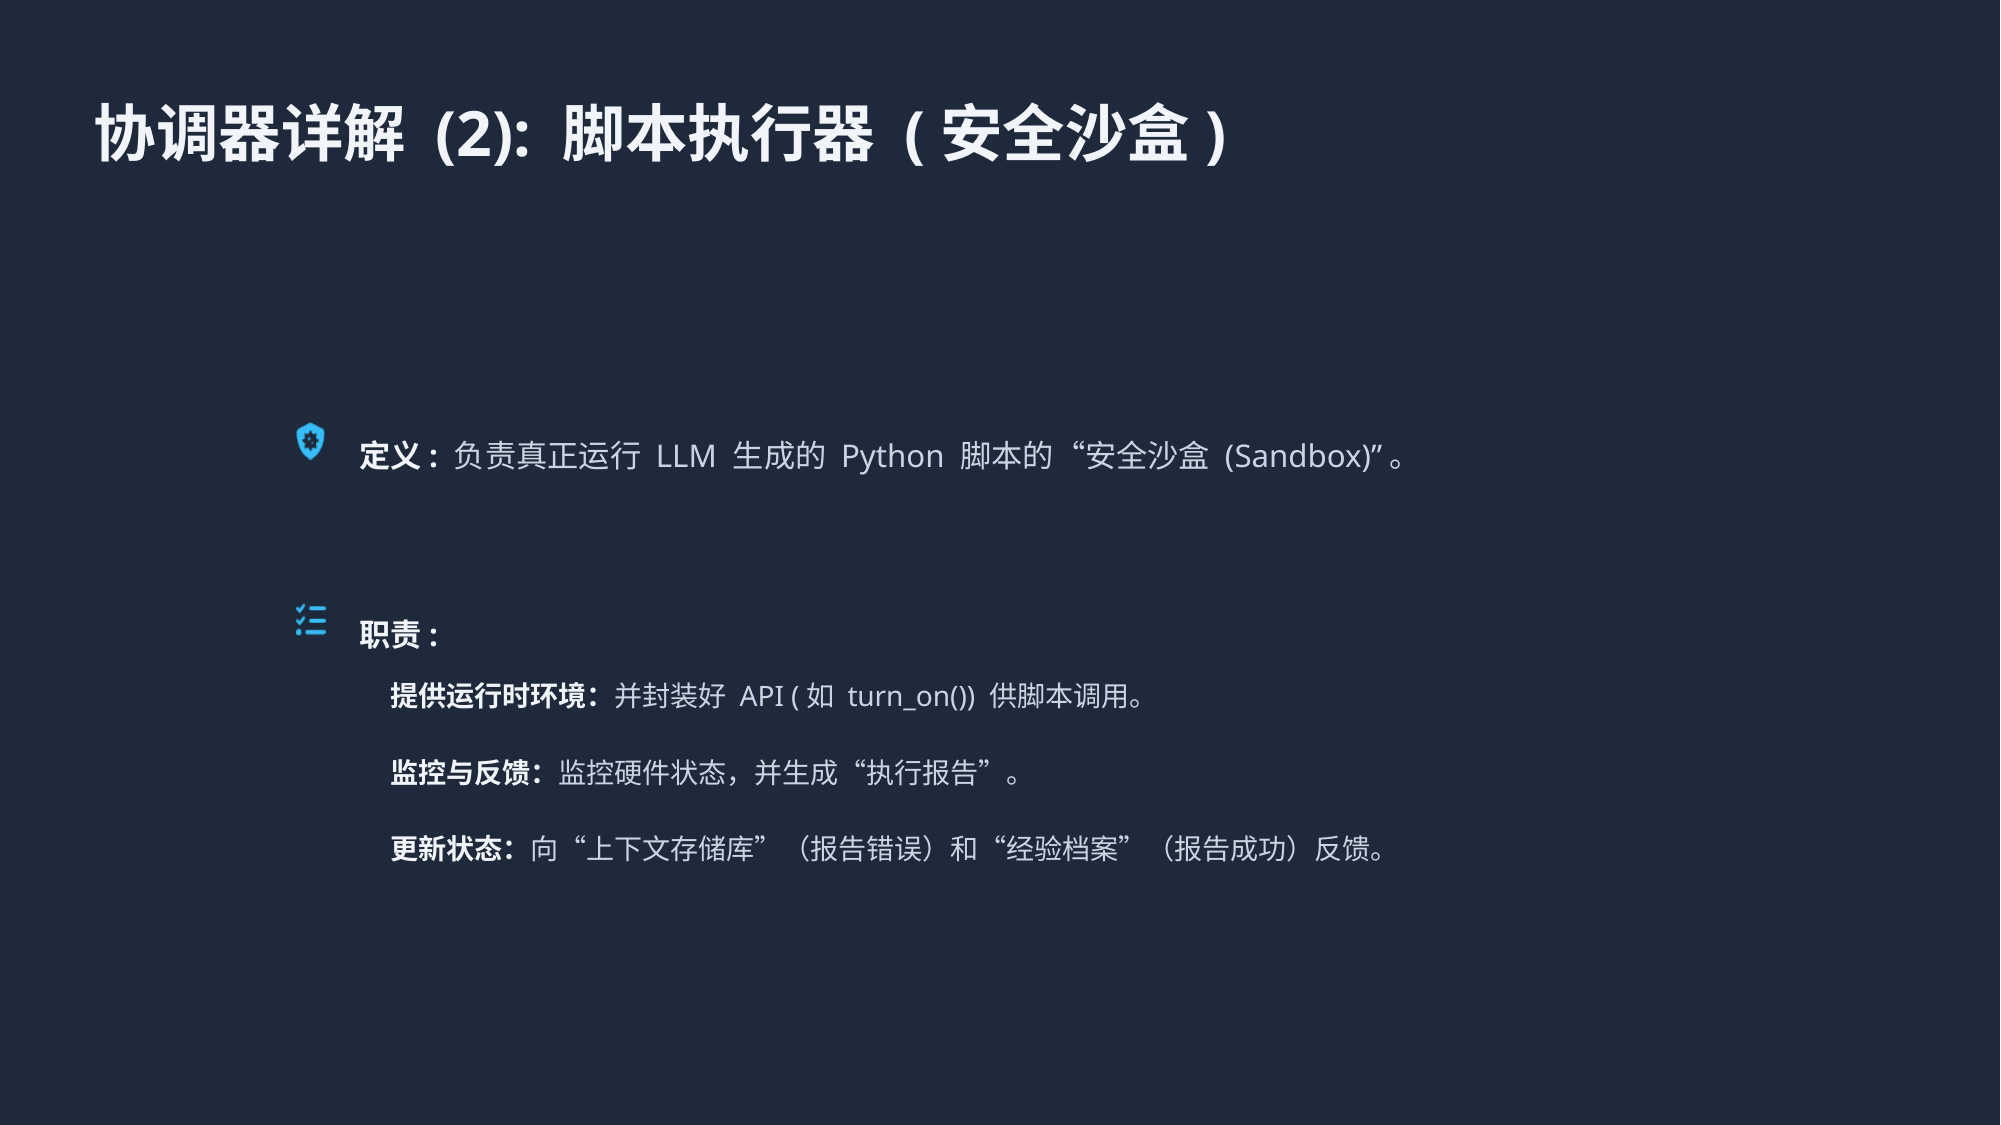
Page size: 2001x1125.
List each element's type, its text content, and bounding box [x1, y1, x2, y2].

picture [296, 600, 327, 639]
text_box 监控与反馈：监控硬件状态，并生成“执行报告”。 [390, 734, 1704, 789]
text_box 更新状态：向“上下文存储库”（报告错误）和“经验档案”（报告成功）反馈。 [390, 811, 1704, 865]
text_box 协调器详解 (2): 脚本执行器 (安全沙盒) [93, 93, 1997, 169]
text_box 提供运行时环境：并封装好 API (如 turn_on()) 供脚本调用。 [390, 658, 1704, 713]
picture [296, 421, 327, 460]
text_box 定义: 负责真正运行 LLM 生成的 Python 脚本的“安全沙盒 (Sandbox)”。 [359, 413, 1703, 474]
text_box 职责: [359, 592, 1703, 653]
